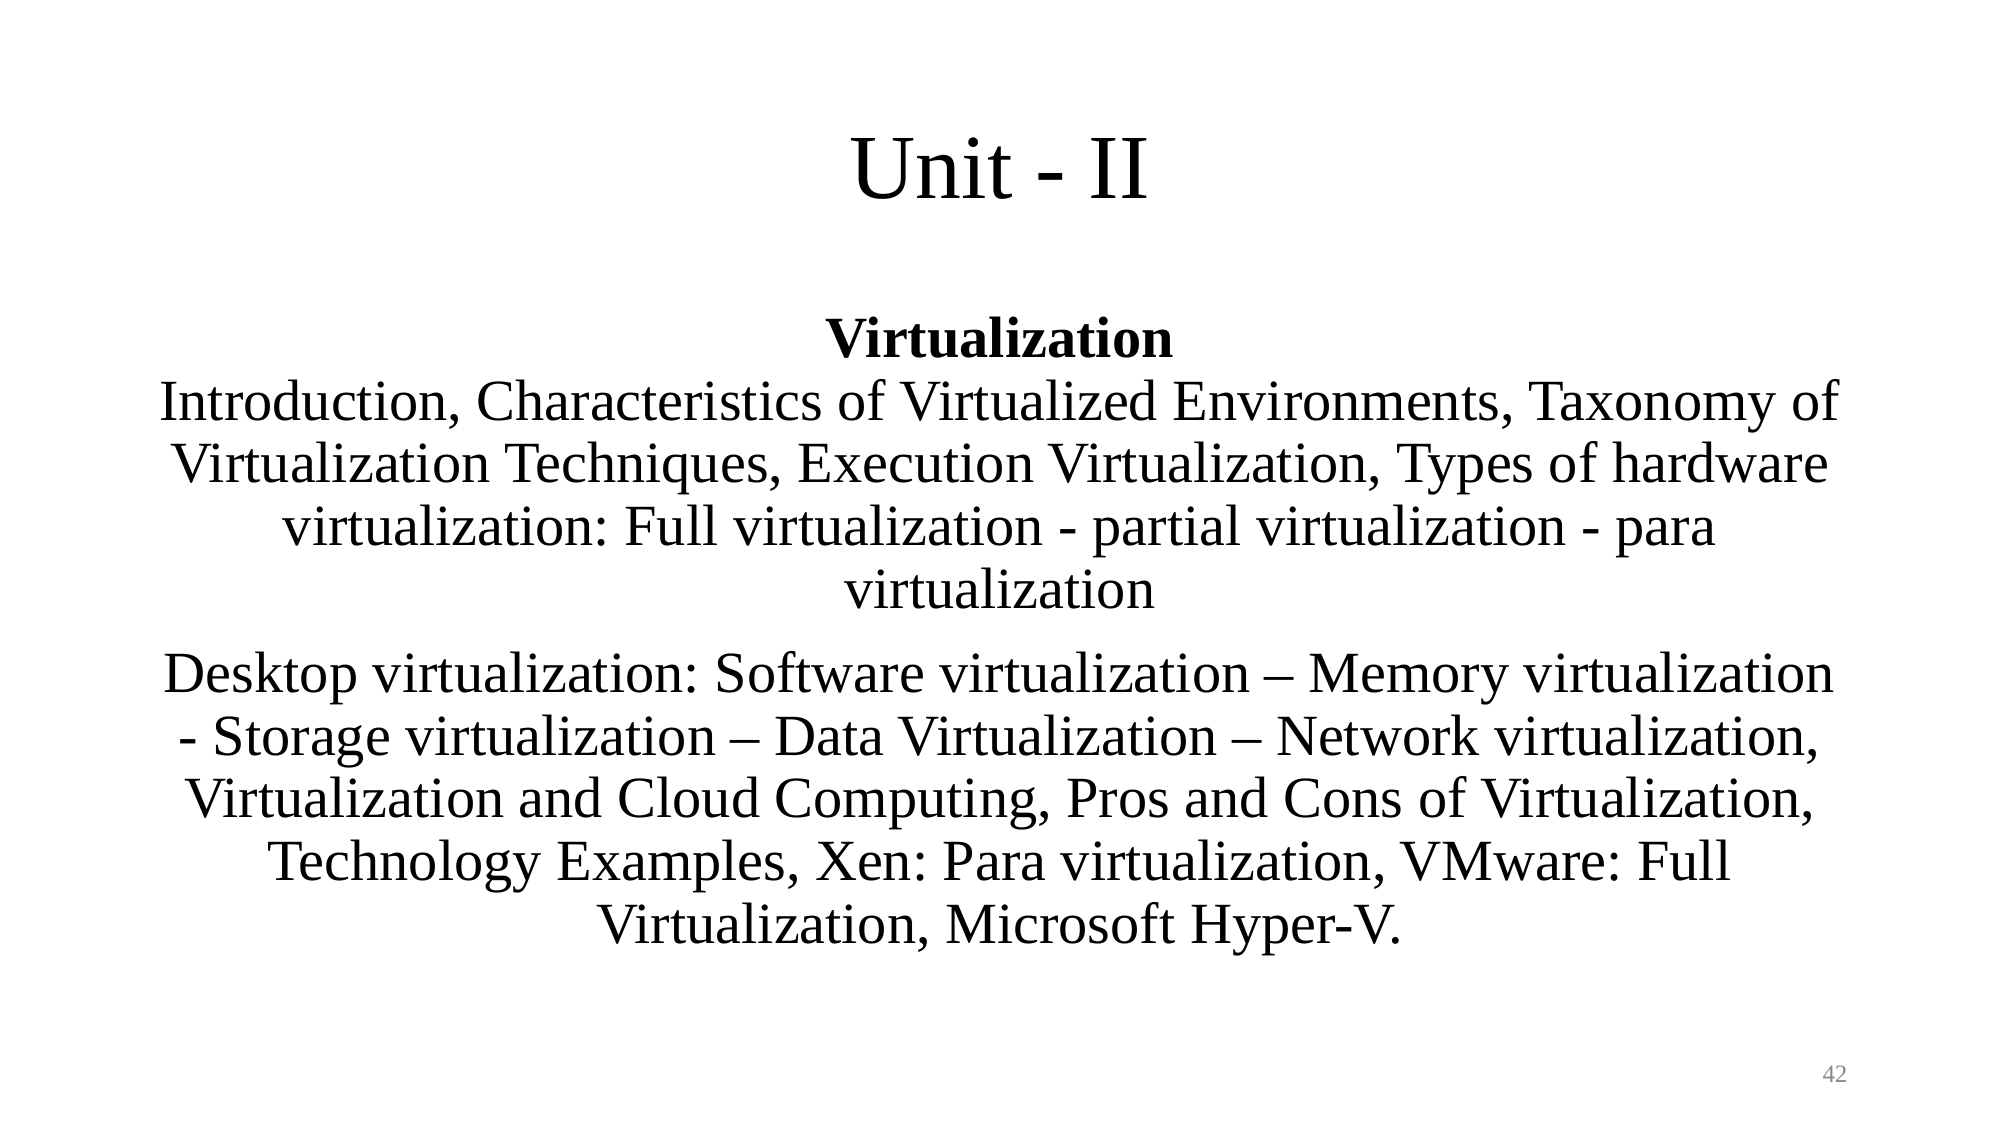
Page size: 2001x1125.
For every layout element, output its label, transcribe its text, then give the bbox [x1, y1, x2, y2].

list Virtualization Introduction, Characteristics of Virtualized Environments, Taxonomy of Virtualization Techniques, Execution Virtualization, Types of hardware virtualization: Full virtualization - partial virtualization - para virtualization Desktop virtualization: Software virtualization – Memory virtualization - Storage virtualization – Data Virtualization – Network virtualization, Virtualization and Cloud Computing, Pros and Cons of Virtualization, Technology Examples, Xen: Para virtualization, VMware: Full Virtualization, Microsoft Hyper-V. [137, 299, 1863, 1014]
slide_number 42 [1412, 1042, 1863, 1103]
title Unit - II [137, 59, 1863, 278]
